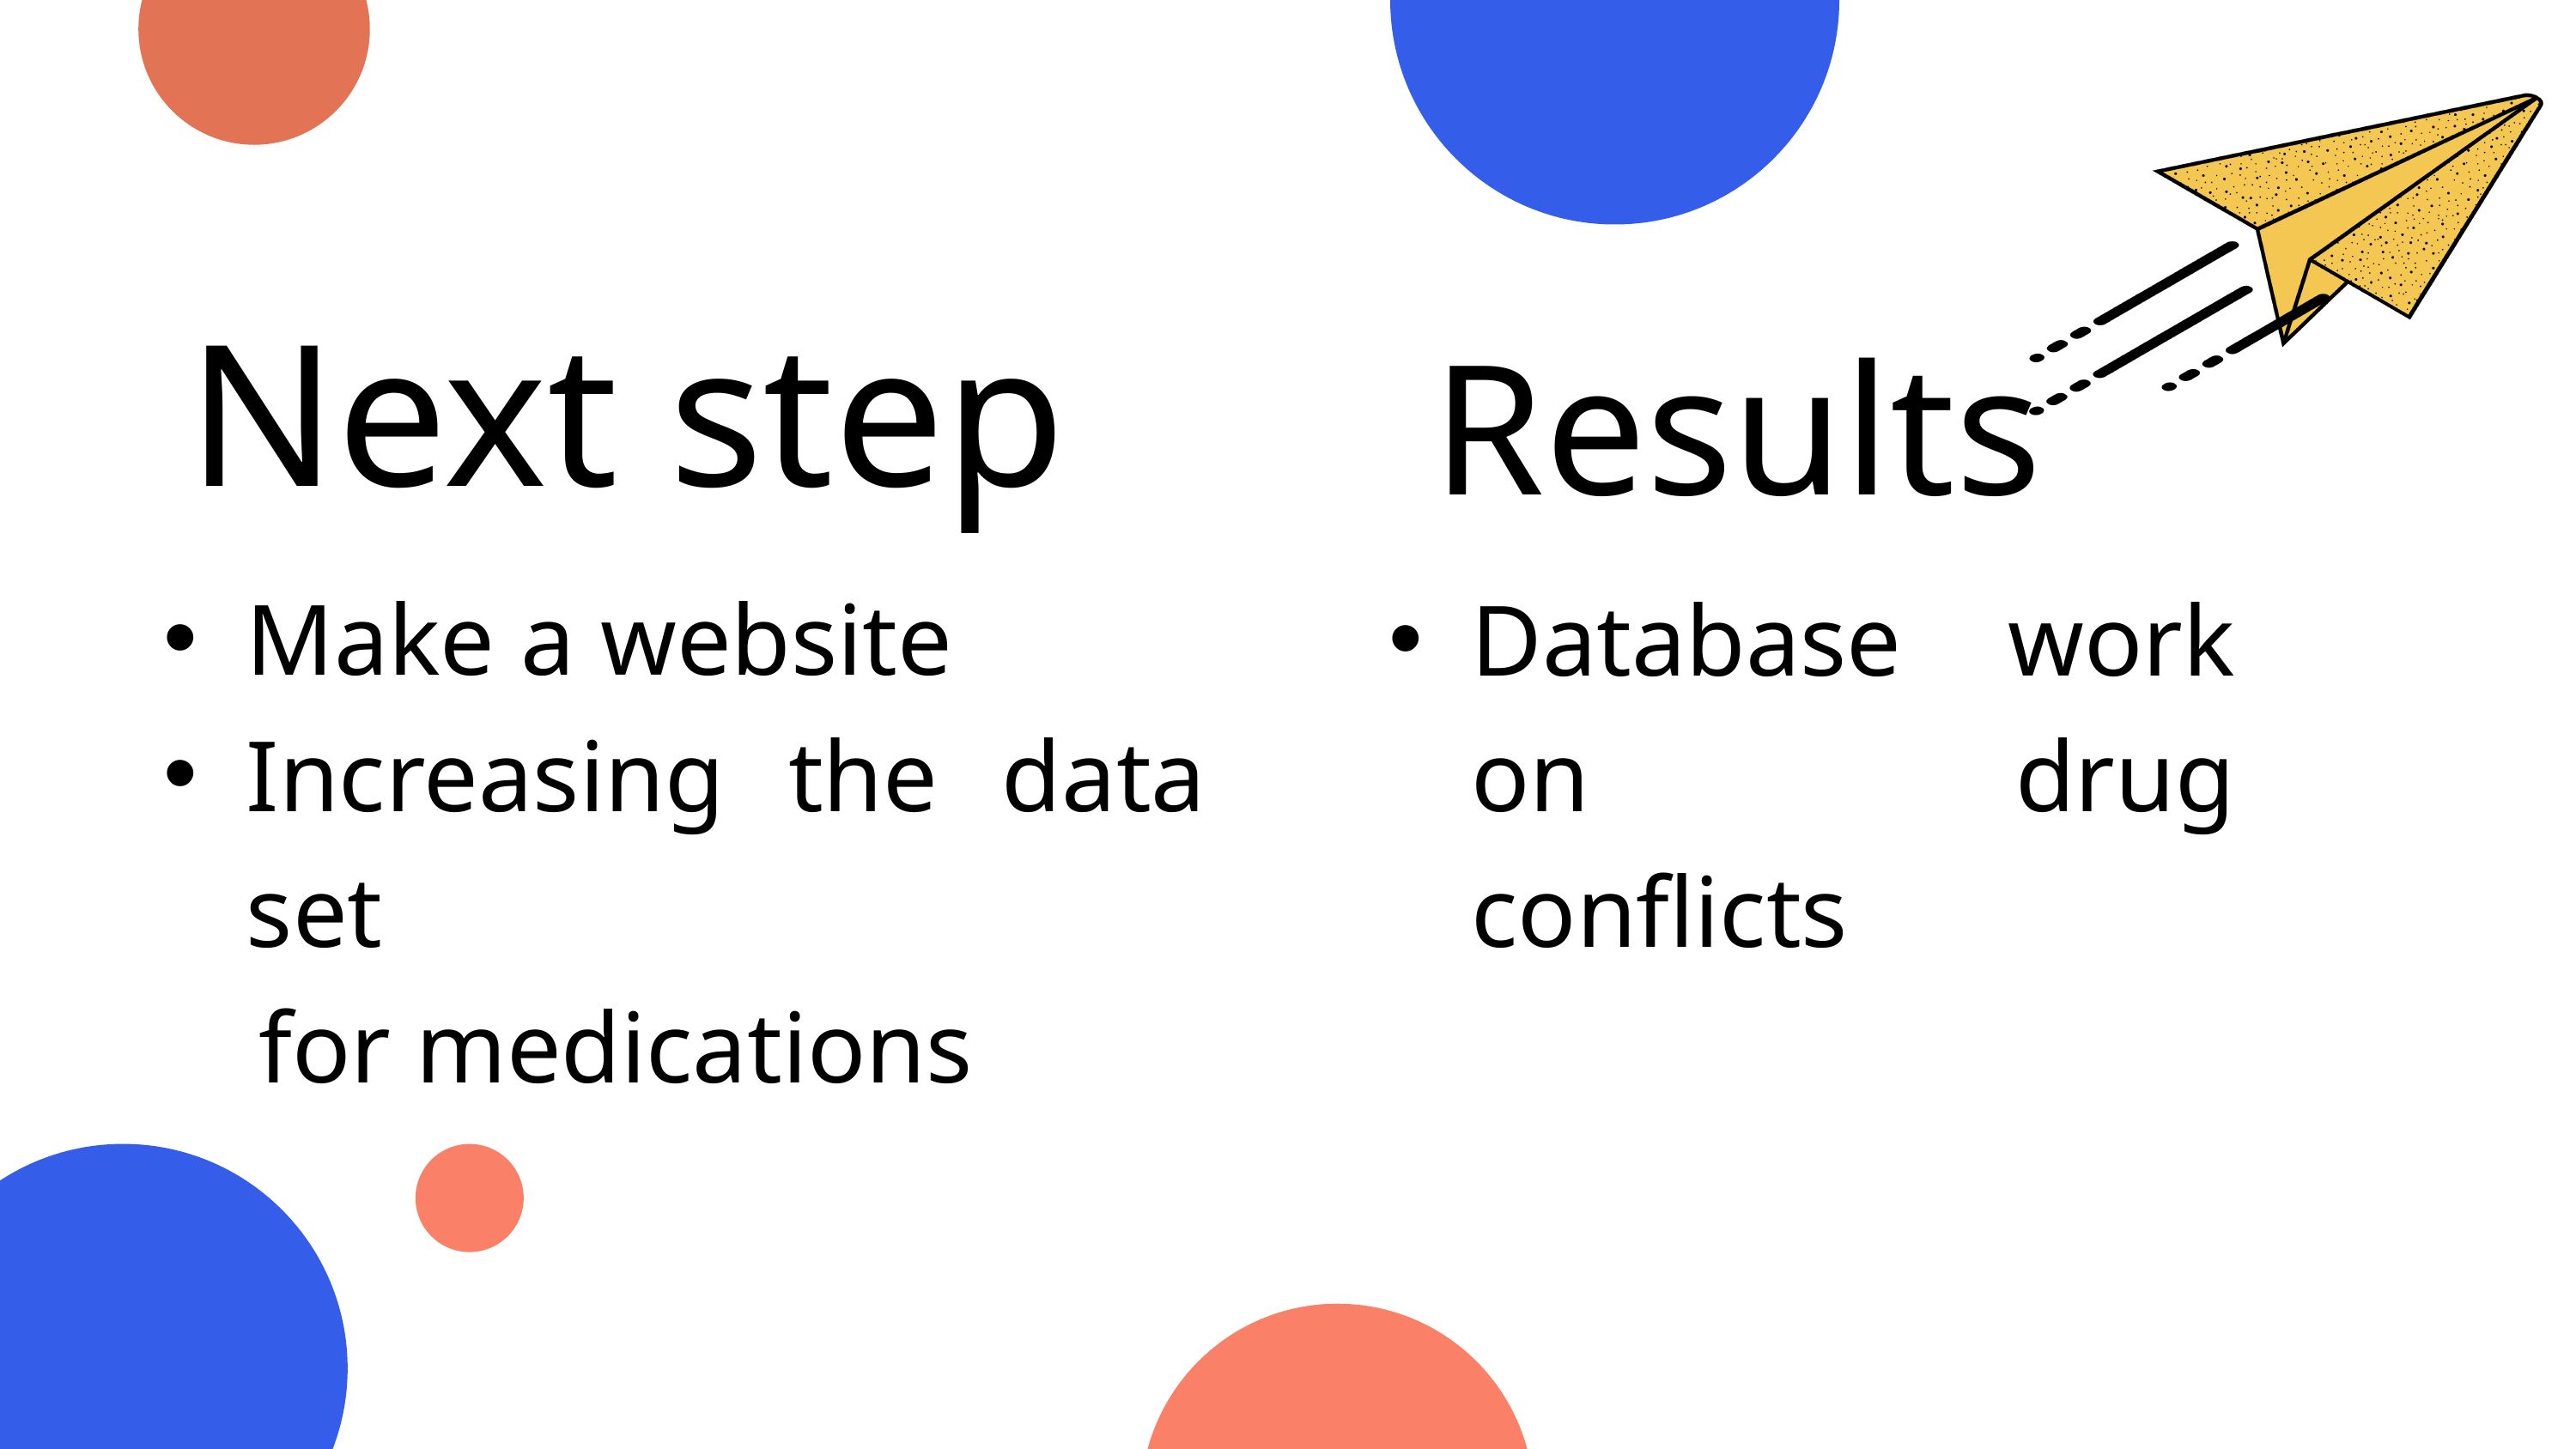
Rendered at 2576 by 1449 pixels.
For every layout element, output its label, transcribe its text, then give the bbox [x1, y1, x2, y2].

text_box Next step [0, 251, 1480, 526]
text_box [2028, 93, 2543, 278]
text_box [415, 1143, 525, 1252]
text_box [1389, 0, 1840, 225]
text_box Database work on drug conflicts [1306, 560, 2235, 967]
text_box Make a website Increasing the data set for medications [81, 559, 1206, 1102]
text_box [1140, 1303, 1534, 1449]
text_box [137, 0, 370, 145]
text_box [0, 1143, 349, 1449]
text_box Results [931, 278, 2543, 531]
